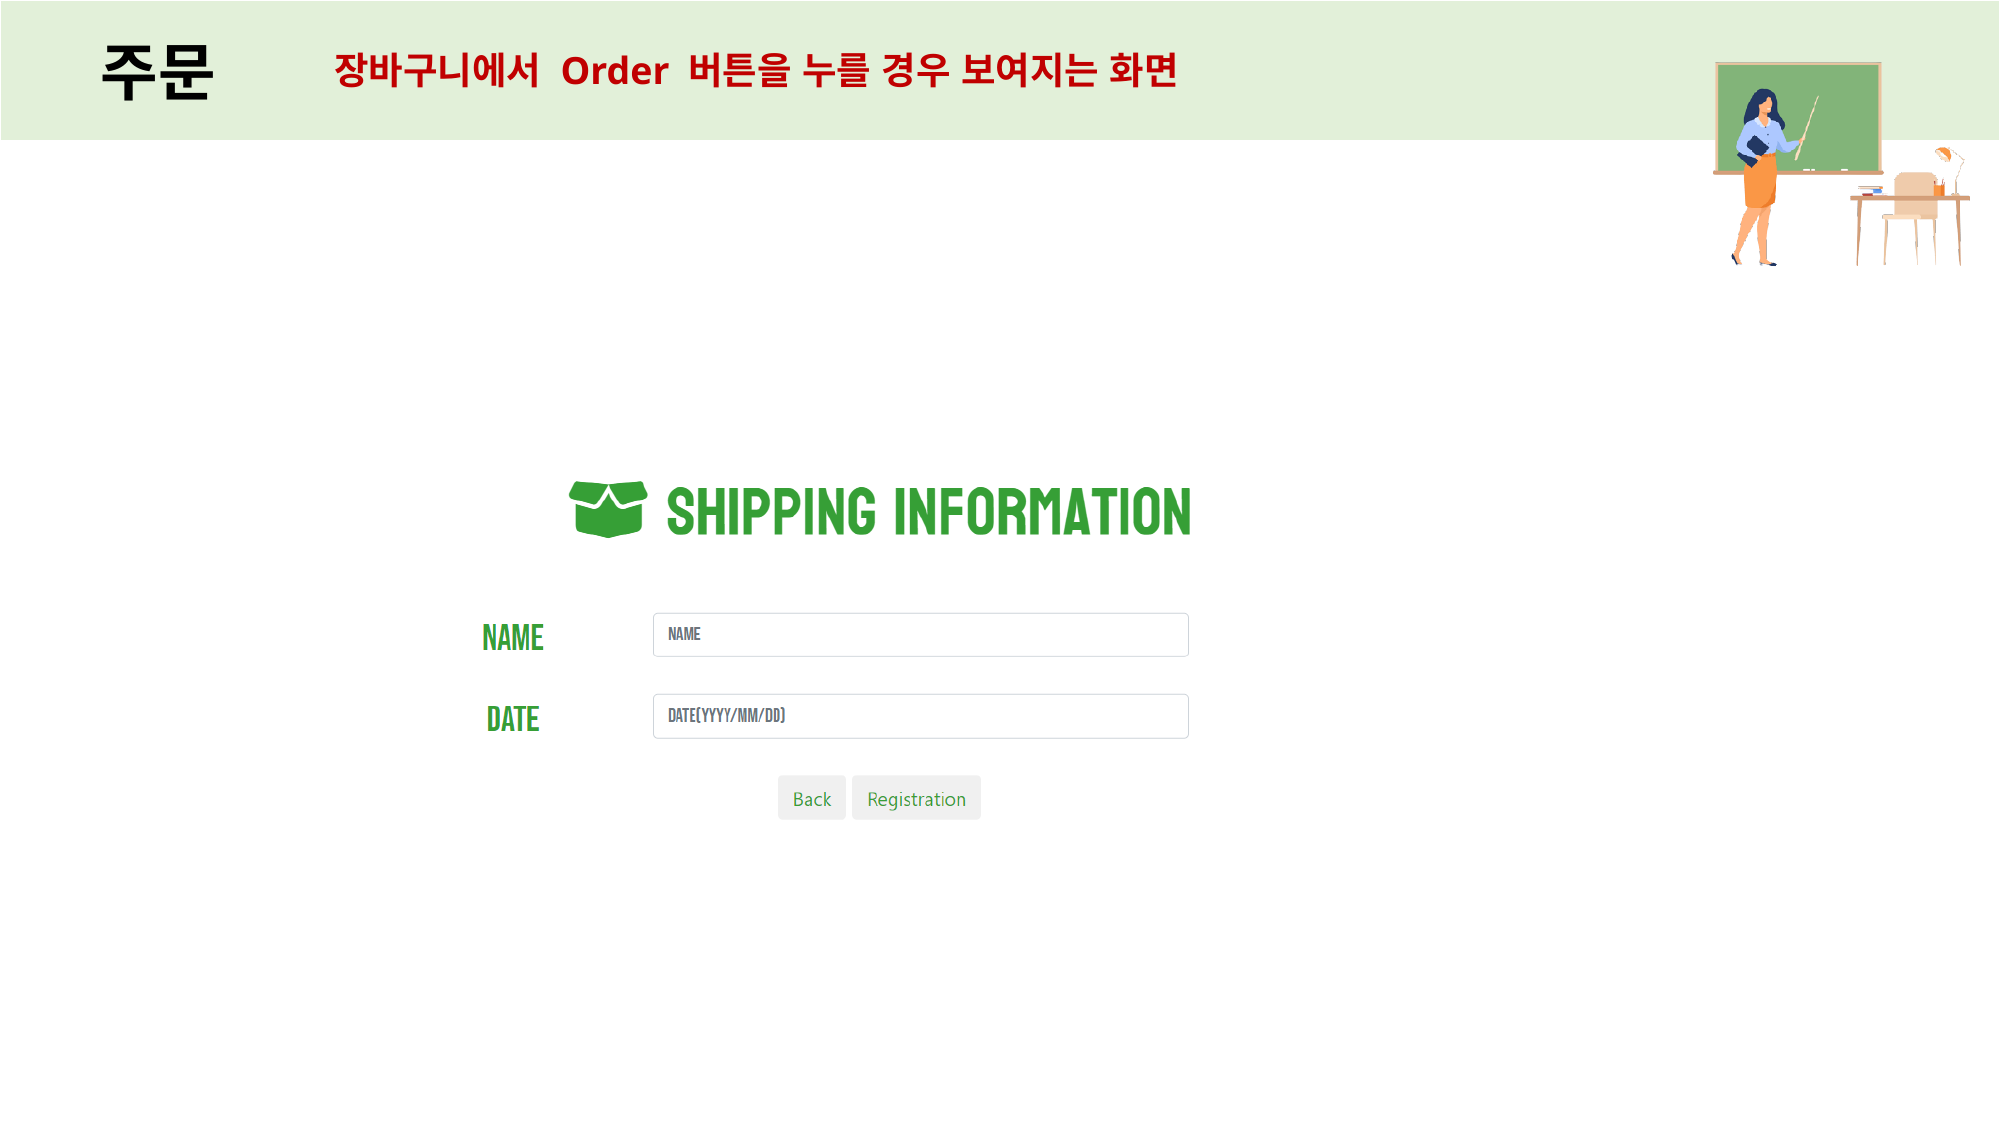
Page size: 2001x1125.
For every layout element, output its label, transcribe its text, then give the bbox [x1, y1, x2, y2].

text_box 주문 [86, 25, 616, 115]
text_box 장바구니에서 Order 버튼을 누를 경우 보여지는 화면 [319, 40, 1451, 100]
picture [59, 8, 2001, 965]
